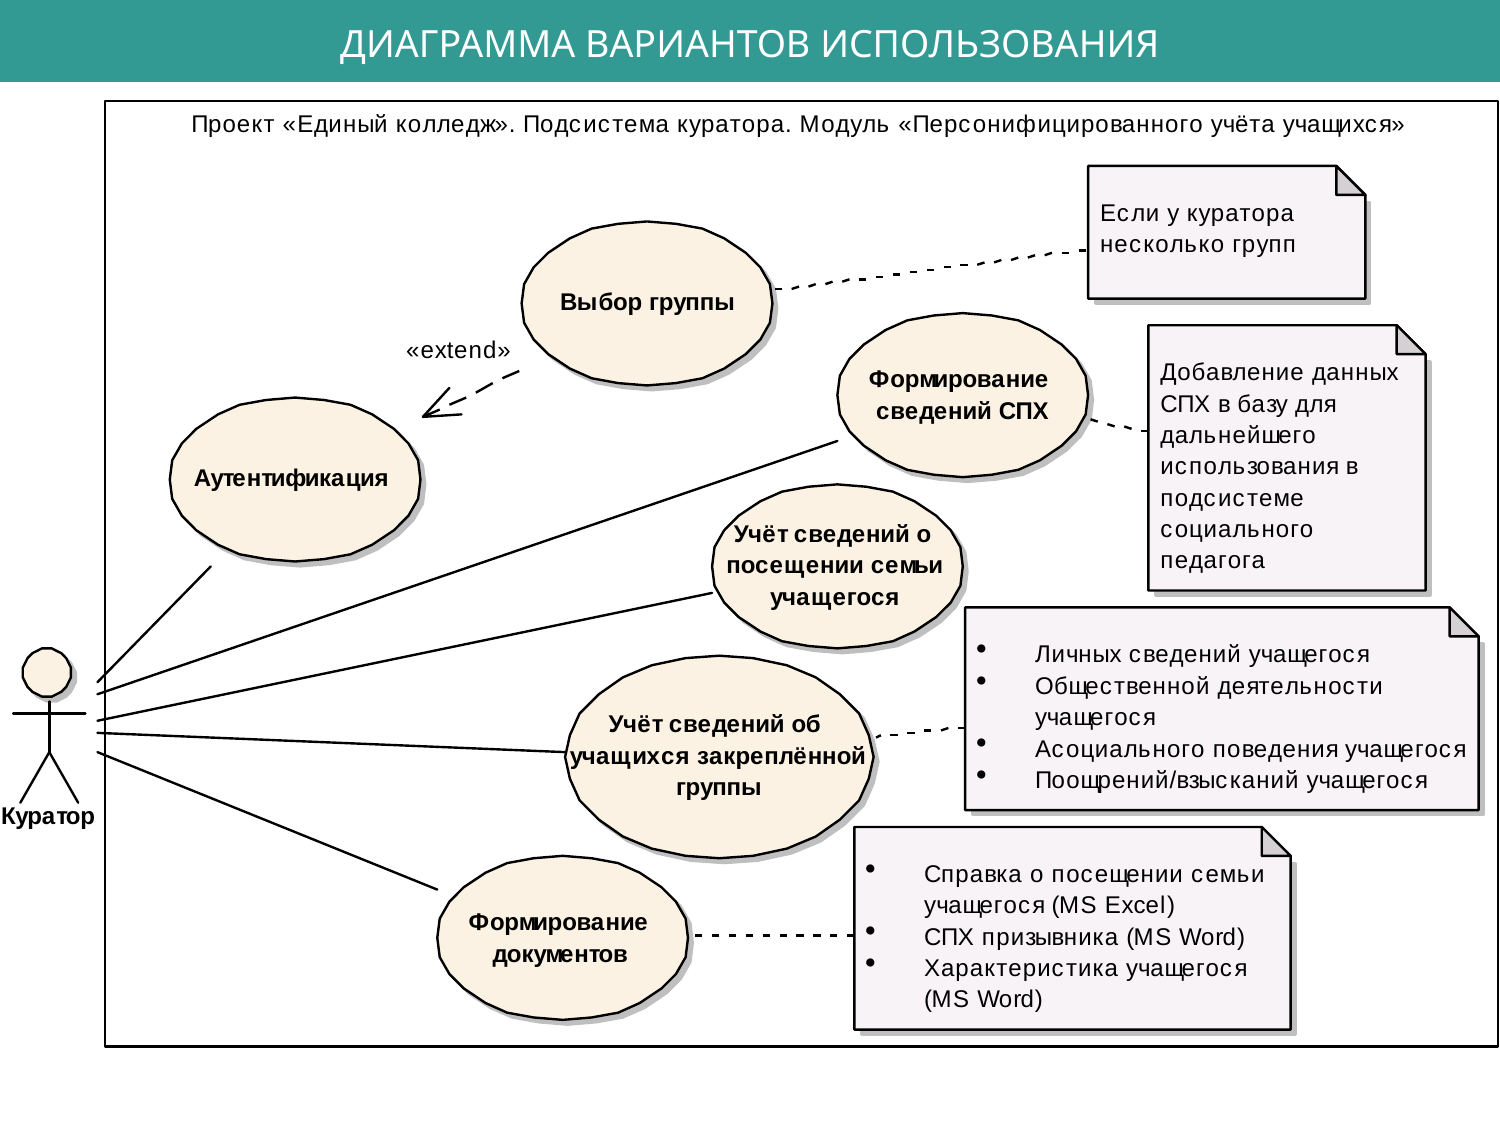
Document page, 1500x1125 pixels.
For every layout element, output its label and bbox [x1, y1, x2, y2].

picture [0, 94, 1500, 1051]
text_box [0, 0, 1500, 82]
